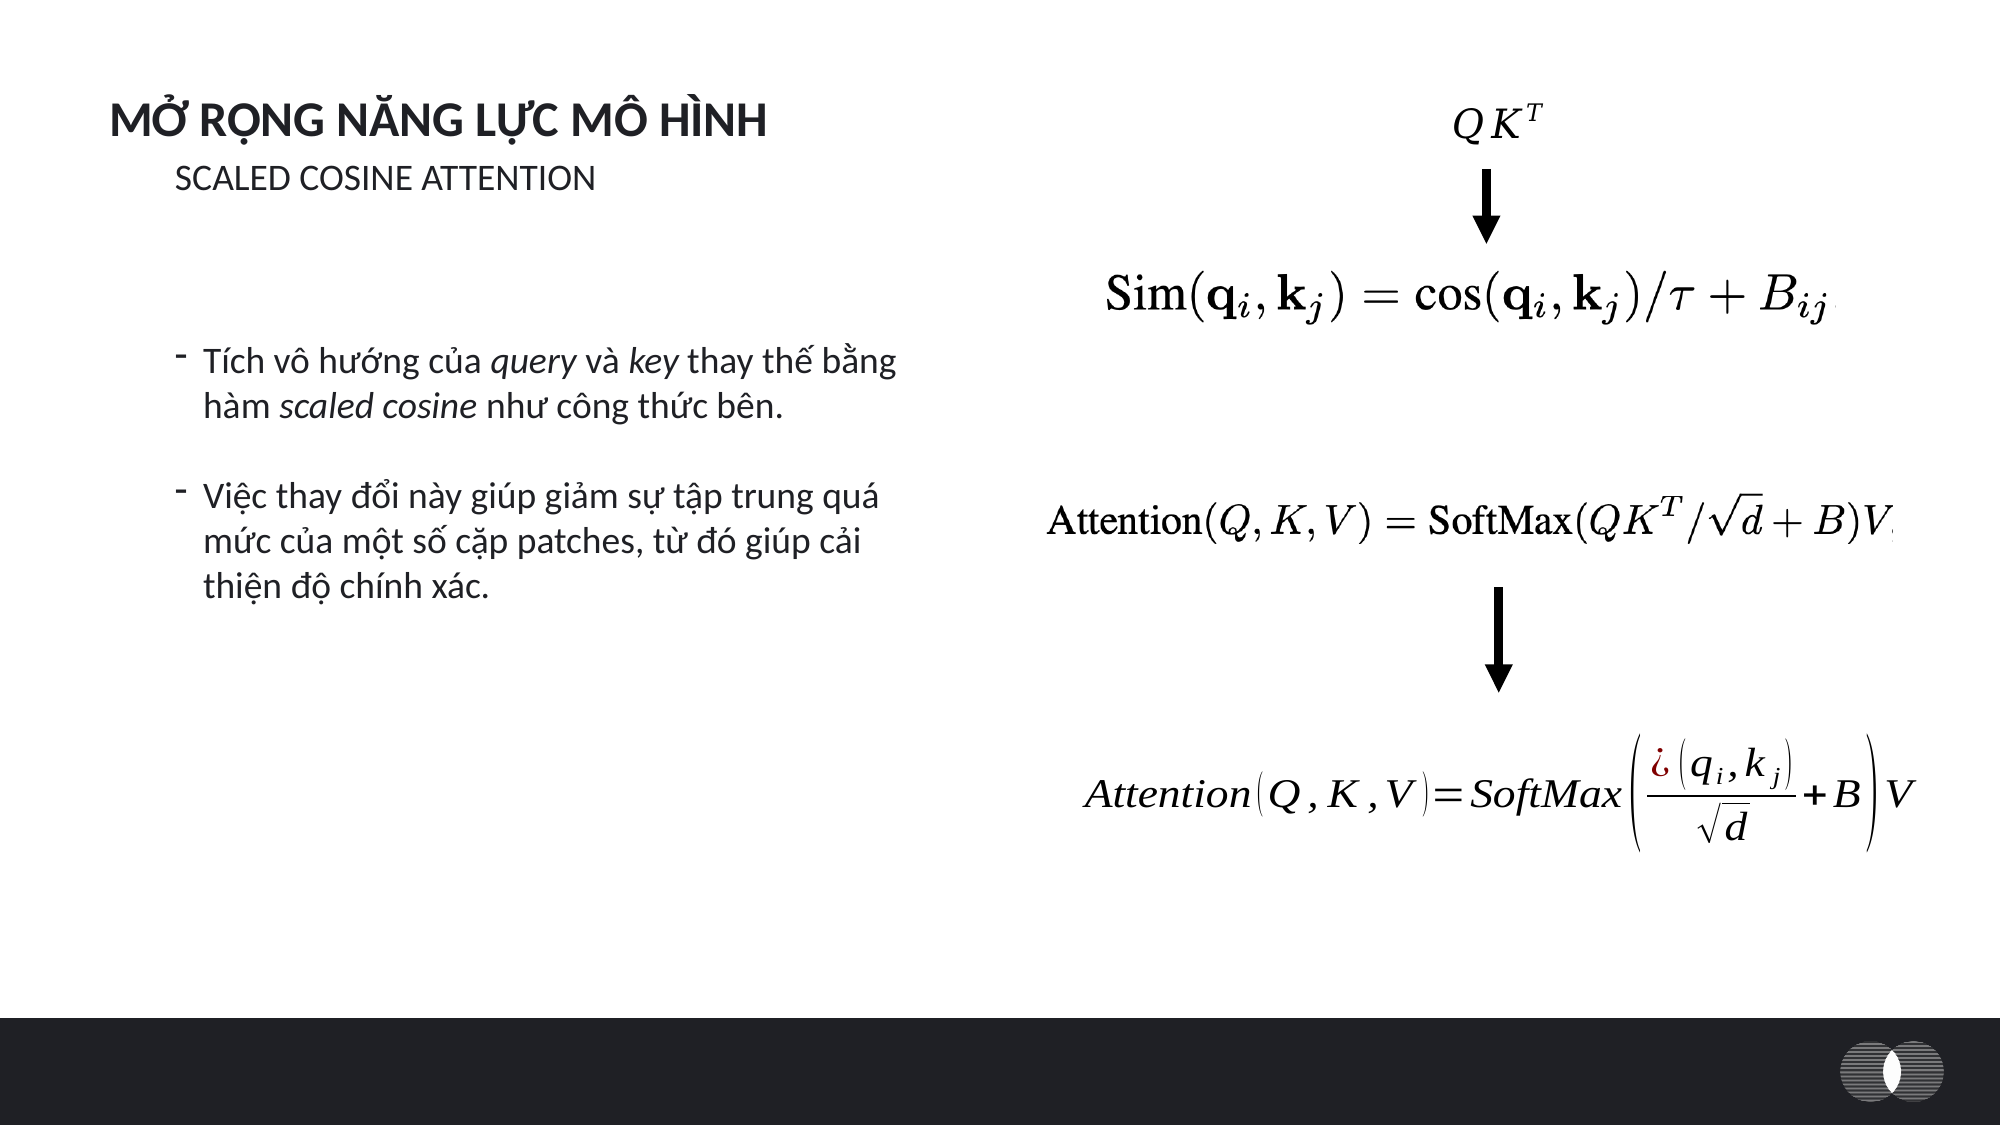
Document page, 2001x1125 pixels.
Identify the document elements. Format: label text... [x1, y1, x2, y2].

picture [1840, 1041, 1944, 1102]
picture [1095, 260, 1836, 335]
text_box MỞ RỘNG NĂNG LỰC MÔ HÌNH [94, 79, 968, 154]
picture [1038, 488, 1893, 549]
text_box Tích vô hướng của query và key thay thế bằng hàm scaled cosine như công thức bên. Việc thay đổi này giúp giảm sự tập trung quá mức của một số cặp patches, từ đó giúp cải thiện độ chính xác. [160, 329, 948, 704]
text_box SCALED COSINE ATTENTION [160, 145, 1189, 206]
text_box [0, 1018, 2000, 1125]
